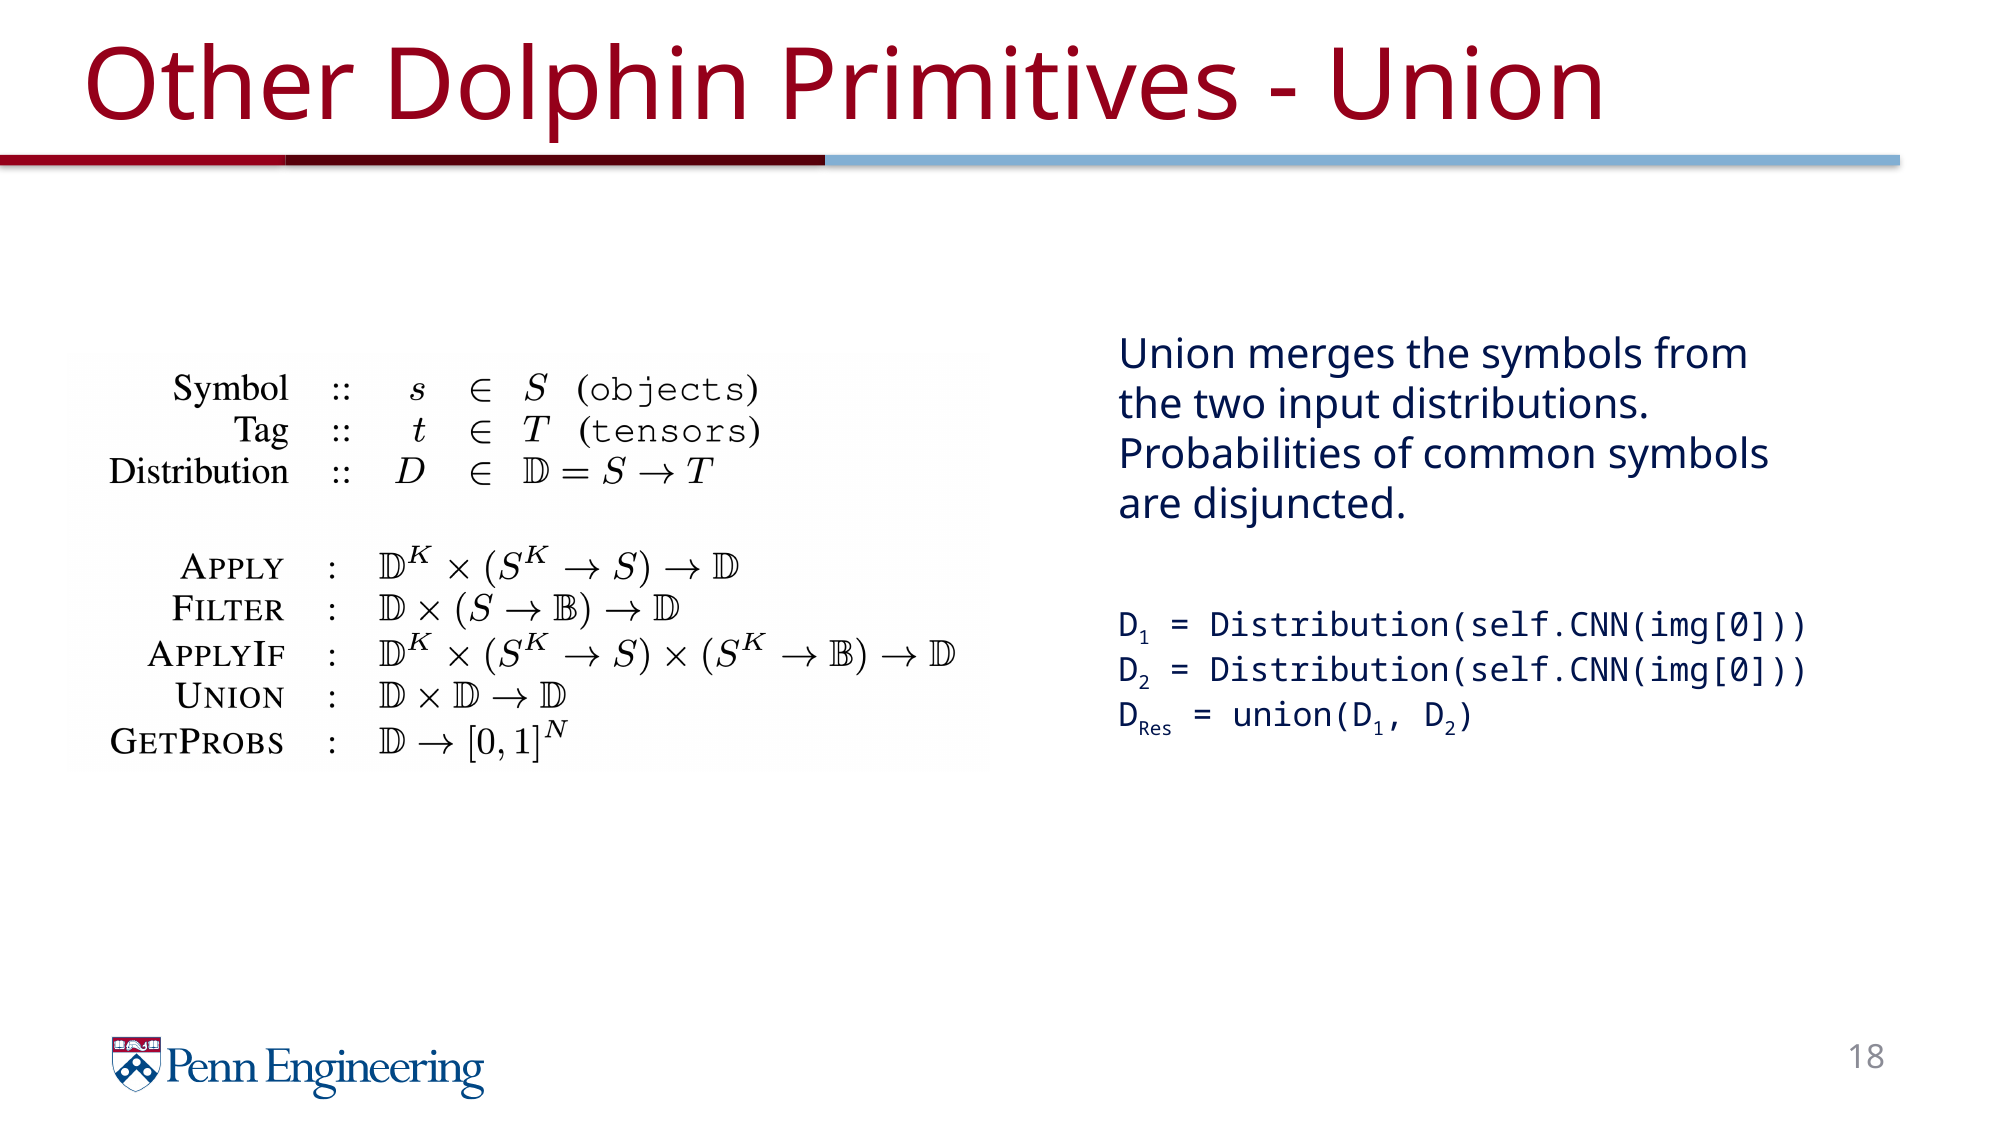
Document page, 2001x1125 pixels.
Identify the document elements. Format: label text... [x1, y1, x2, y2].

slide_number 18 [1433, 1027, 1900, 1088]
picture [99, 1027, 496, 1104]
title Other Dolphin Primitives - Union [67, 3, 1868, 156]
text_box Union merges the symbols from the two input distributions. Probabilities of common symbols are disjuncted. [1103, 319, 1809, 535]
text_box D1 = Distribution(self.CNN(img[0])) D2 = Distribution(self.CNN(img[0])) DRes = union(D1, D2) [1103, 595, 1900, 747]
picture [67, 353, 990, 772]
